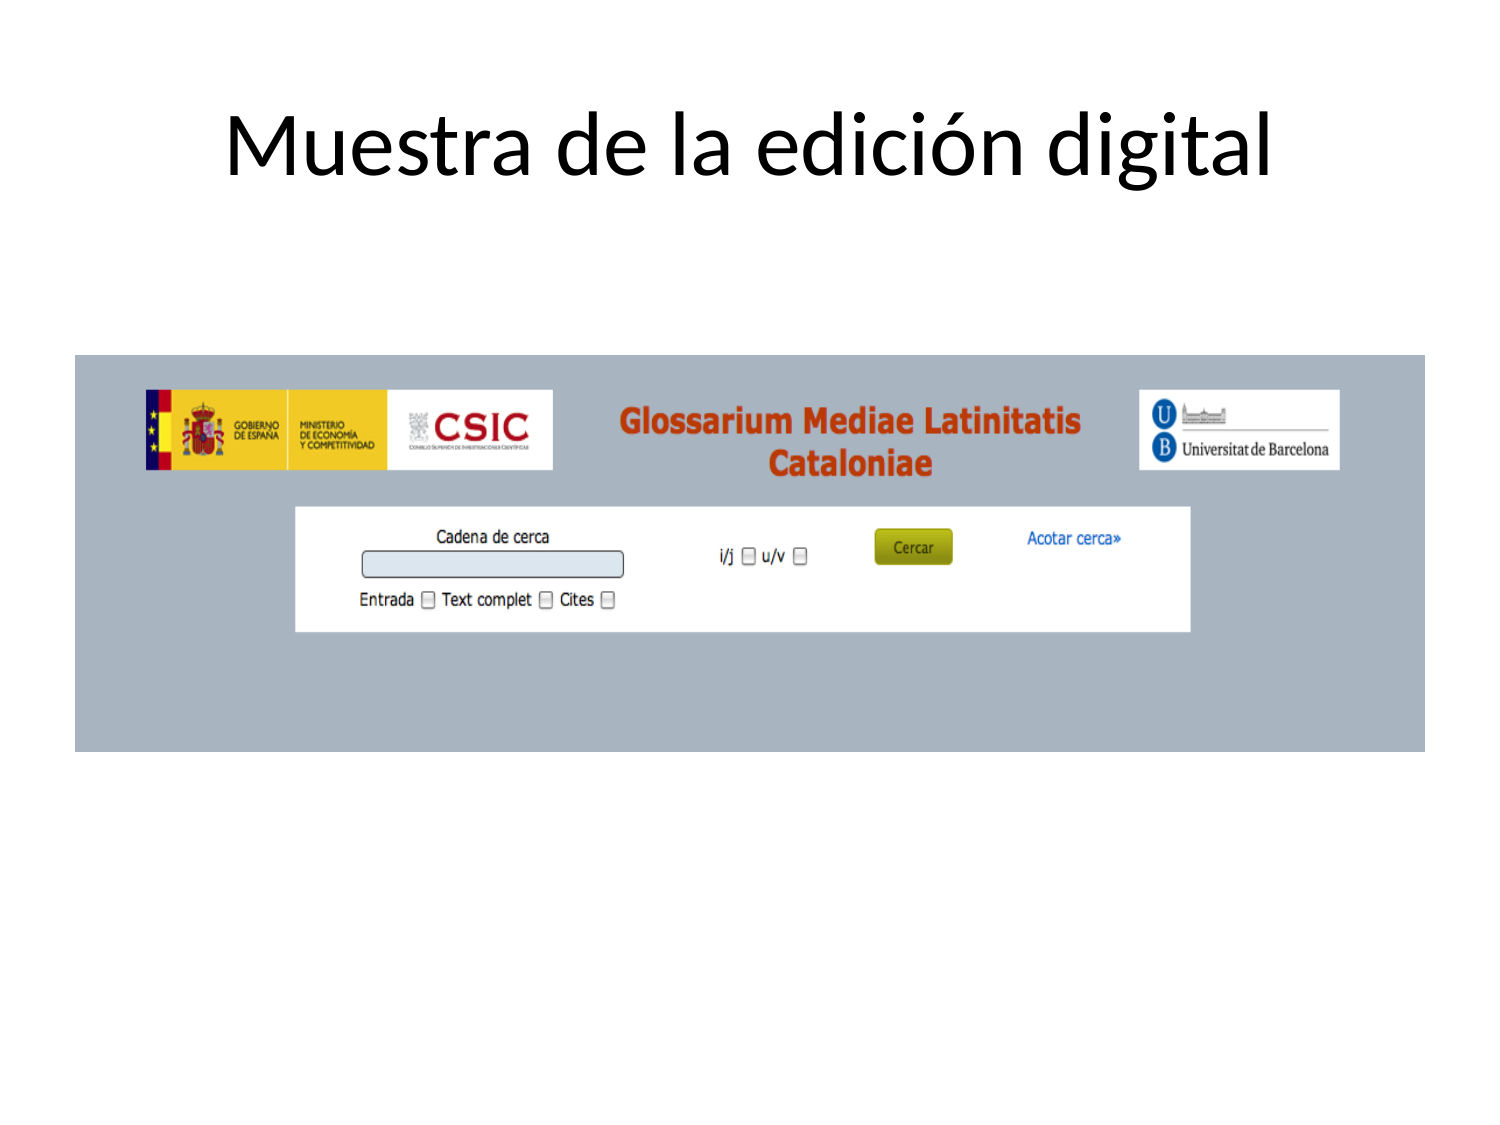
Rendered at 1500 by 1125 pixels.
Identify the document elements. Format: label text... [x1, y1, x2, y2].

title Muestra de la edición digital [75, 45, 1425, 233]
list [74, 262, 1426, 1006]
